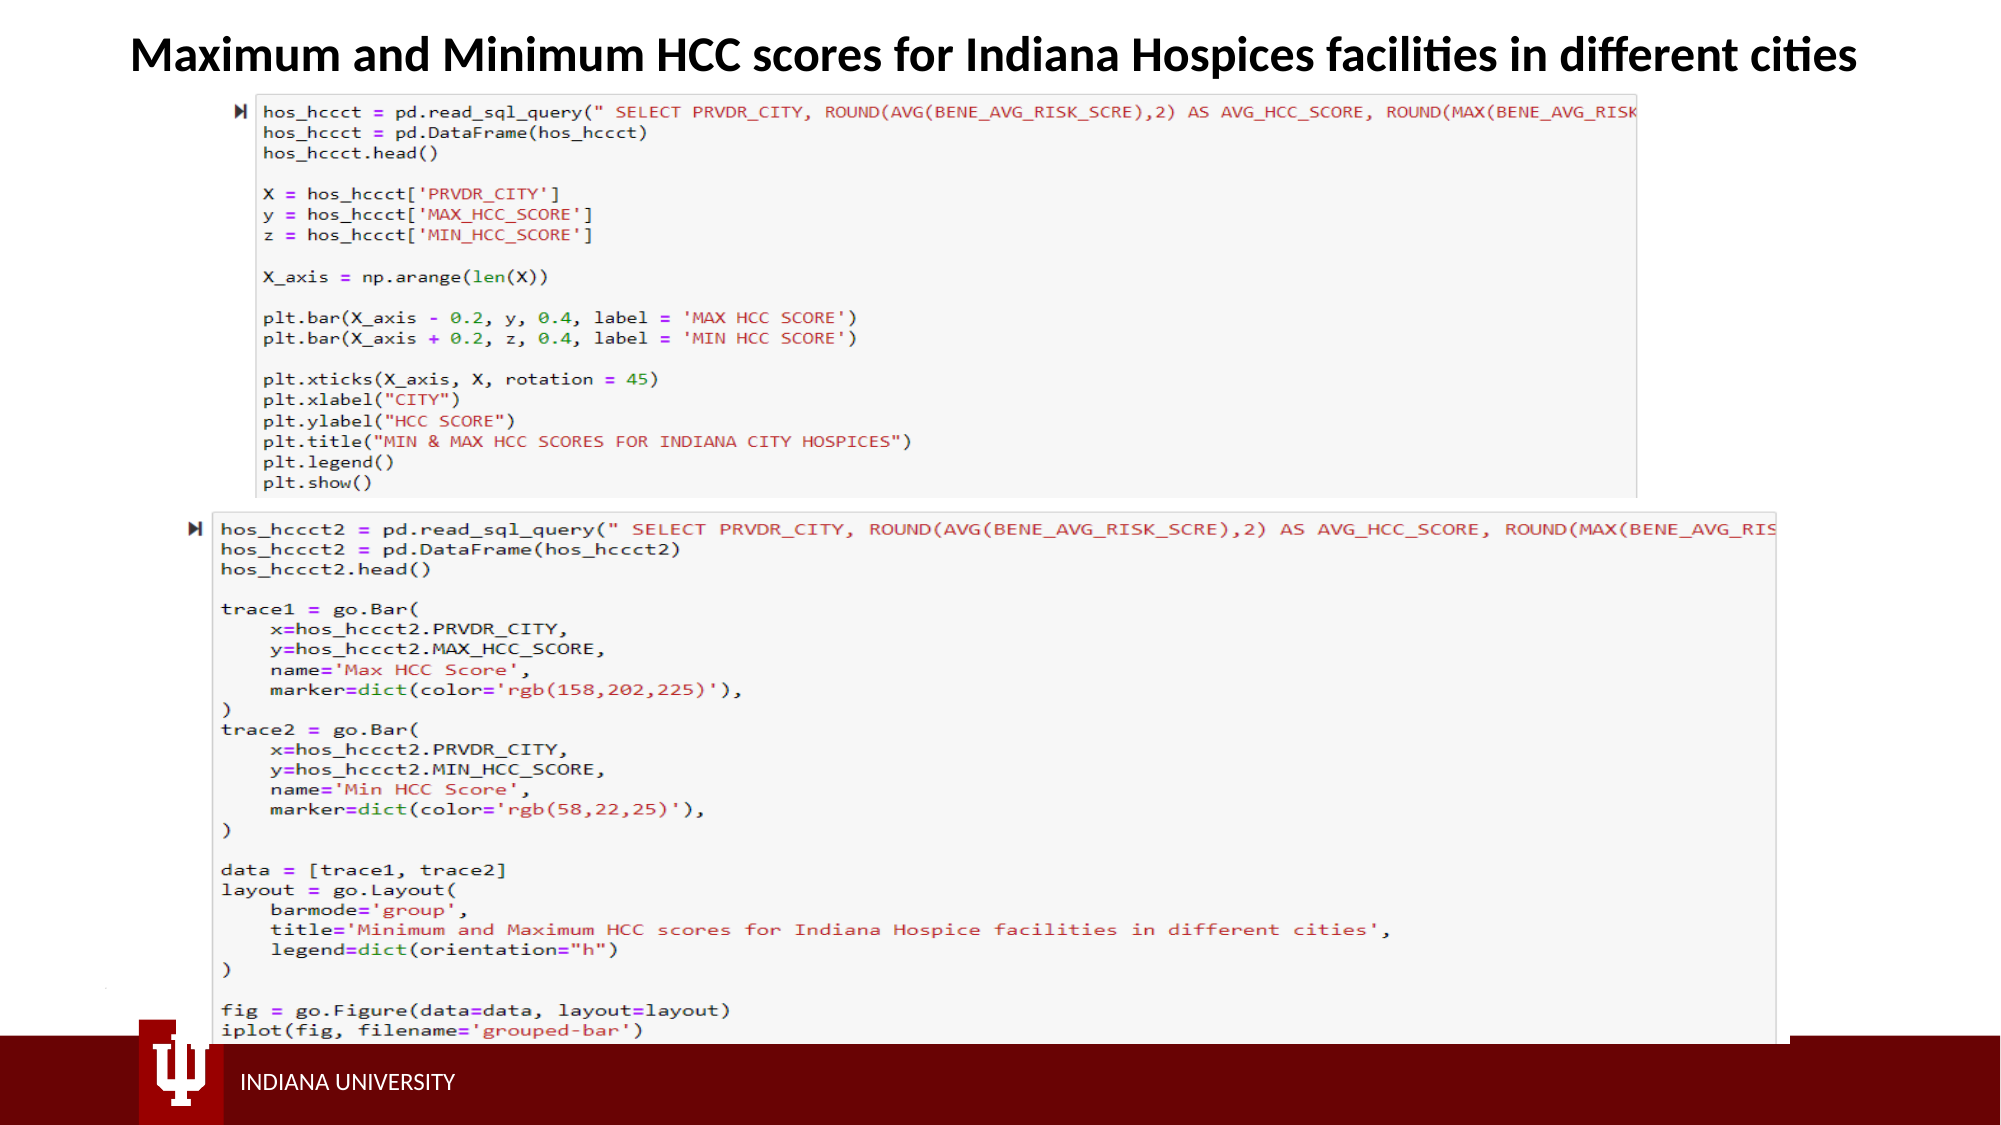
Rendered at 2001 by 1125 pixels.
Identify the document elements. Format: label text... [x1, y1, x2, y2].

picture [105, 82, 1790, 1125]
text_box Maximum and Minimum HCC scores for Indiana Hospices facilities in different cities [79, 14, 1920, 90]
